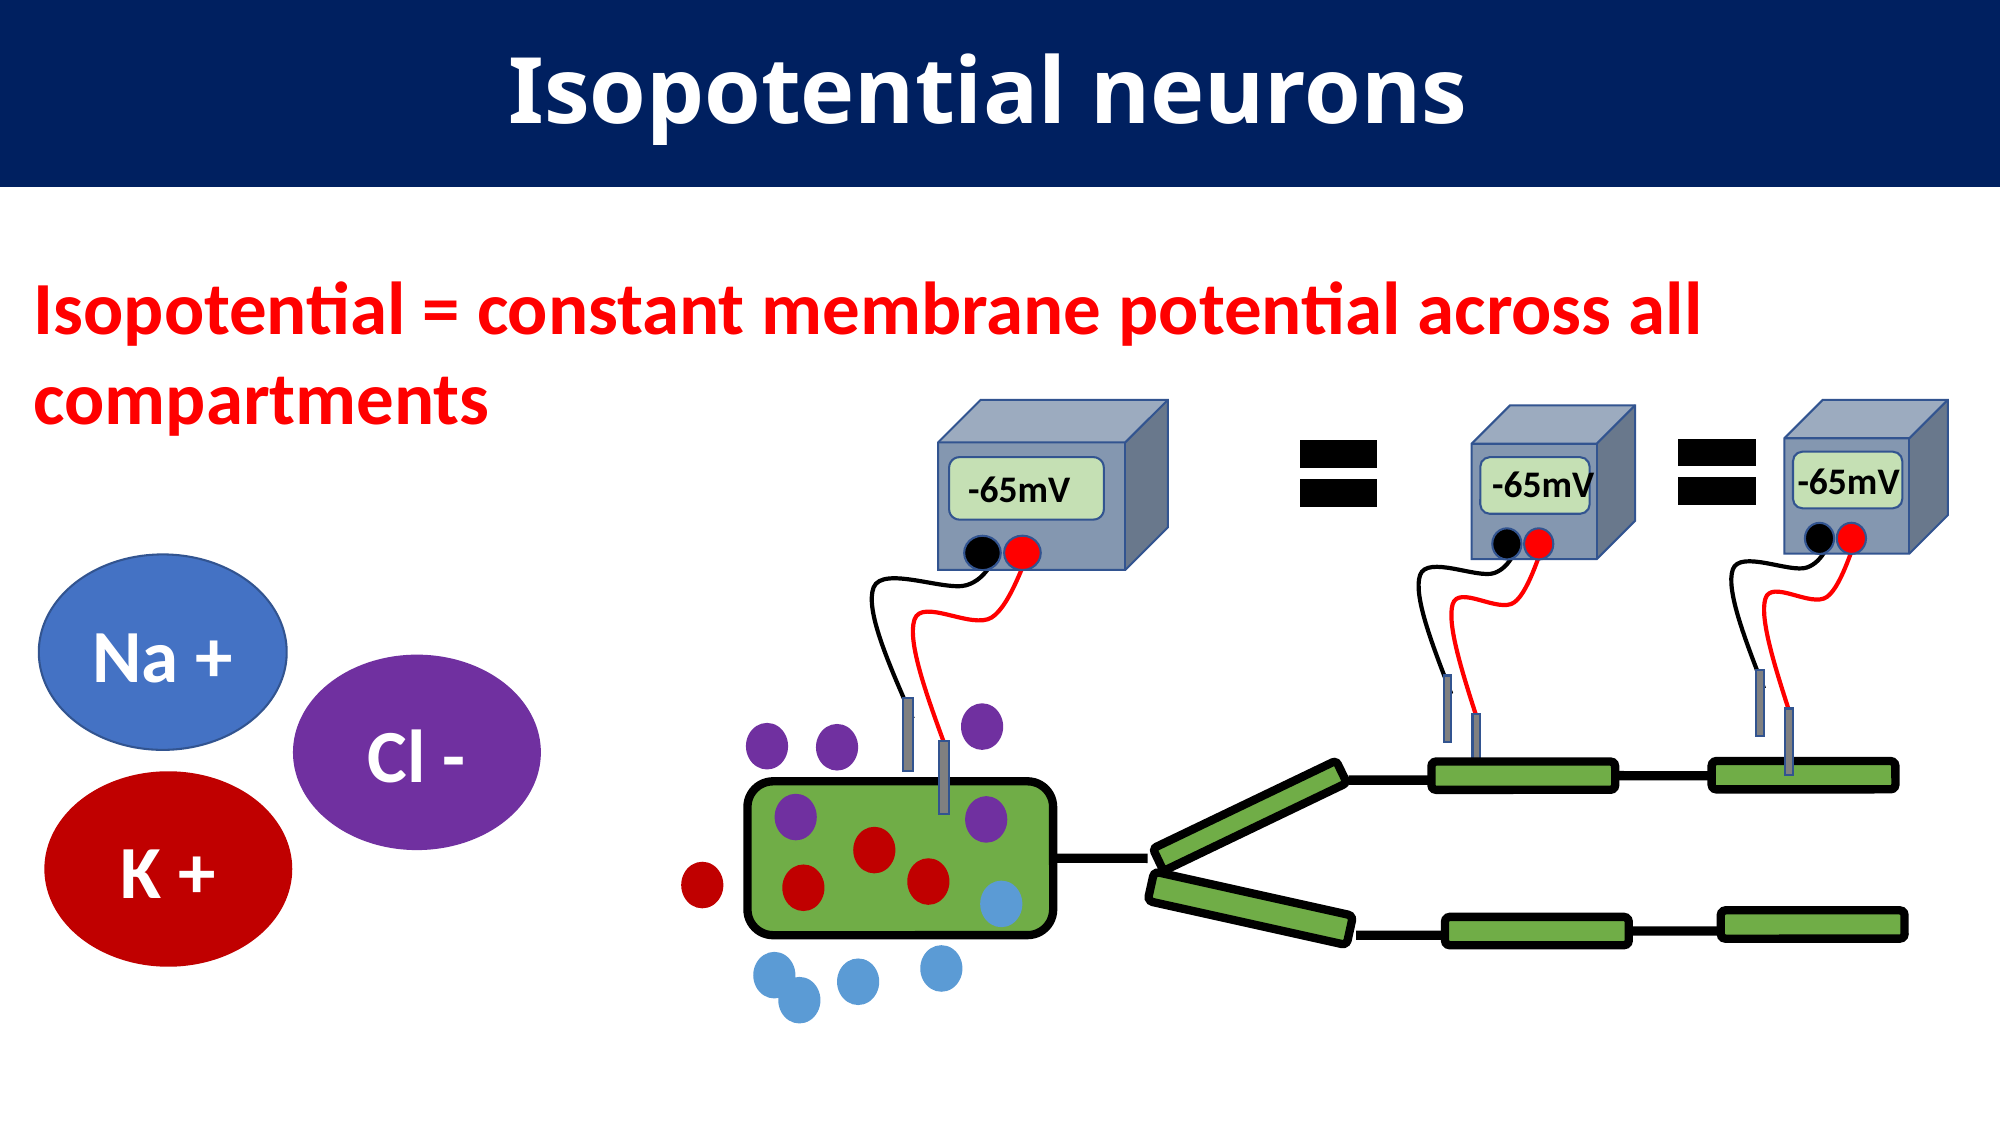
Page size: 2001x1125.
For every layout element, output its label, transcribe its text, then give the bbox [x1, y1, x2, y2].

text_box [747, 781, 1148, 936]
text_box Isopotential = constant membrane potential across all compartments [19, 251, 1796, 447]
text_box [1148, 871, 1353, 946]
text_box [1418, 405, 1636, 781]
text_box [680, 860, 725, 910]
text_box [871, 399, 1215, 814]
text_box [1710, 760, 1897, 791]
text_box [1731, 399, 1948, 775]
text_box [836, 957, 881, 1007]
text_box [1678, 477, 1731, 505]
title Isopotential neurons [0, 0, 2000, 187]
text_box [744, 721, 790, 771]
text_box [1300, 479, 1377, 507]
text_box K + [43, 770, 294, 968]
text_box [777, 975, 822, 1025]
text_box [1153, 760, 1347, 871]
text_box [1719, 909, 1906, 940]
text_box Cl - [291, 653, 542, 852]
text_box [1430, 781, 1617, 791]
text_box [814, 722, 860, 772]
text_box [752, 950, 797, 1000]
text_box [919, 944, 964, 993]
text_box [1443, 915, 1630, 947]
text_box [1300, 440, 1377, 468]
text_box Na + [37, 553, 288, 751]
text_box [1678, 439, 1731, 466]
